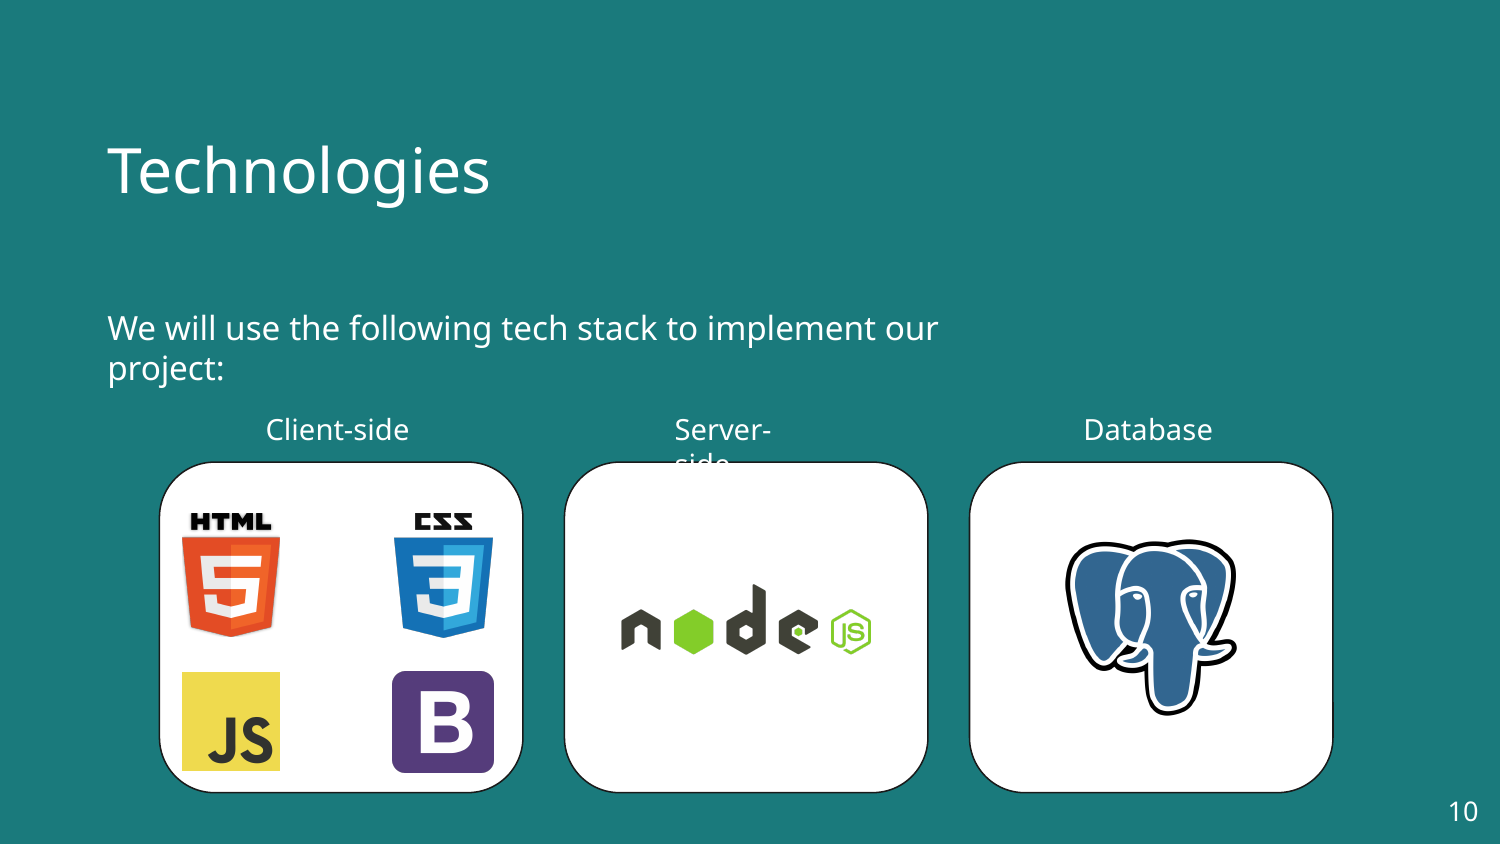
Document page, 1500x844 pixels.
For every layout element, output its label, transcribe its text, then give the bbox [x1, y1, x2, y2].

picture [392, 670, 495, 773]
slide_number ‹#› [1403, 779, 1494, 844]
text_box [969, 462, 1333, 793]
text_box We will use the following tech stack to implement our project: [92, 292, 1040, 403]
picture [1065, 539, 1237, 716]
text_box [564, 462, 928, 793]
text_box [159, 462, 523, 793]
picture [181, 513, 280, 637]
text_box Database [1068, 396, 1250, 462]
picture [621, 584, 871, 656]
text_box Technologies [92, 115, 523, 221]
picture [394, 513, 493, 638]
text_box Client-side [250, 396, 432, 462]
picture [181, 672, 280, 771]
text_box Server-side [659, 396, 841, 497]
